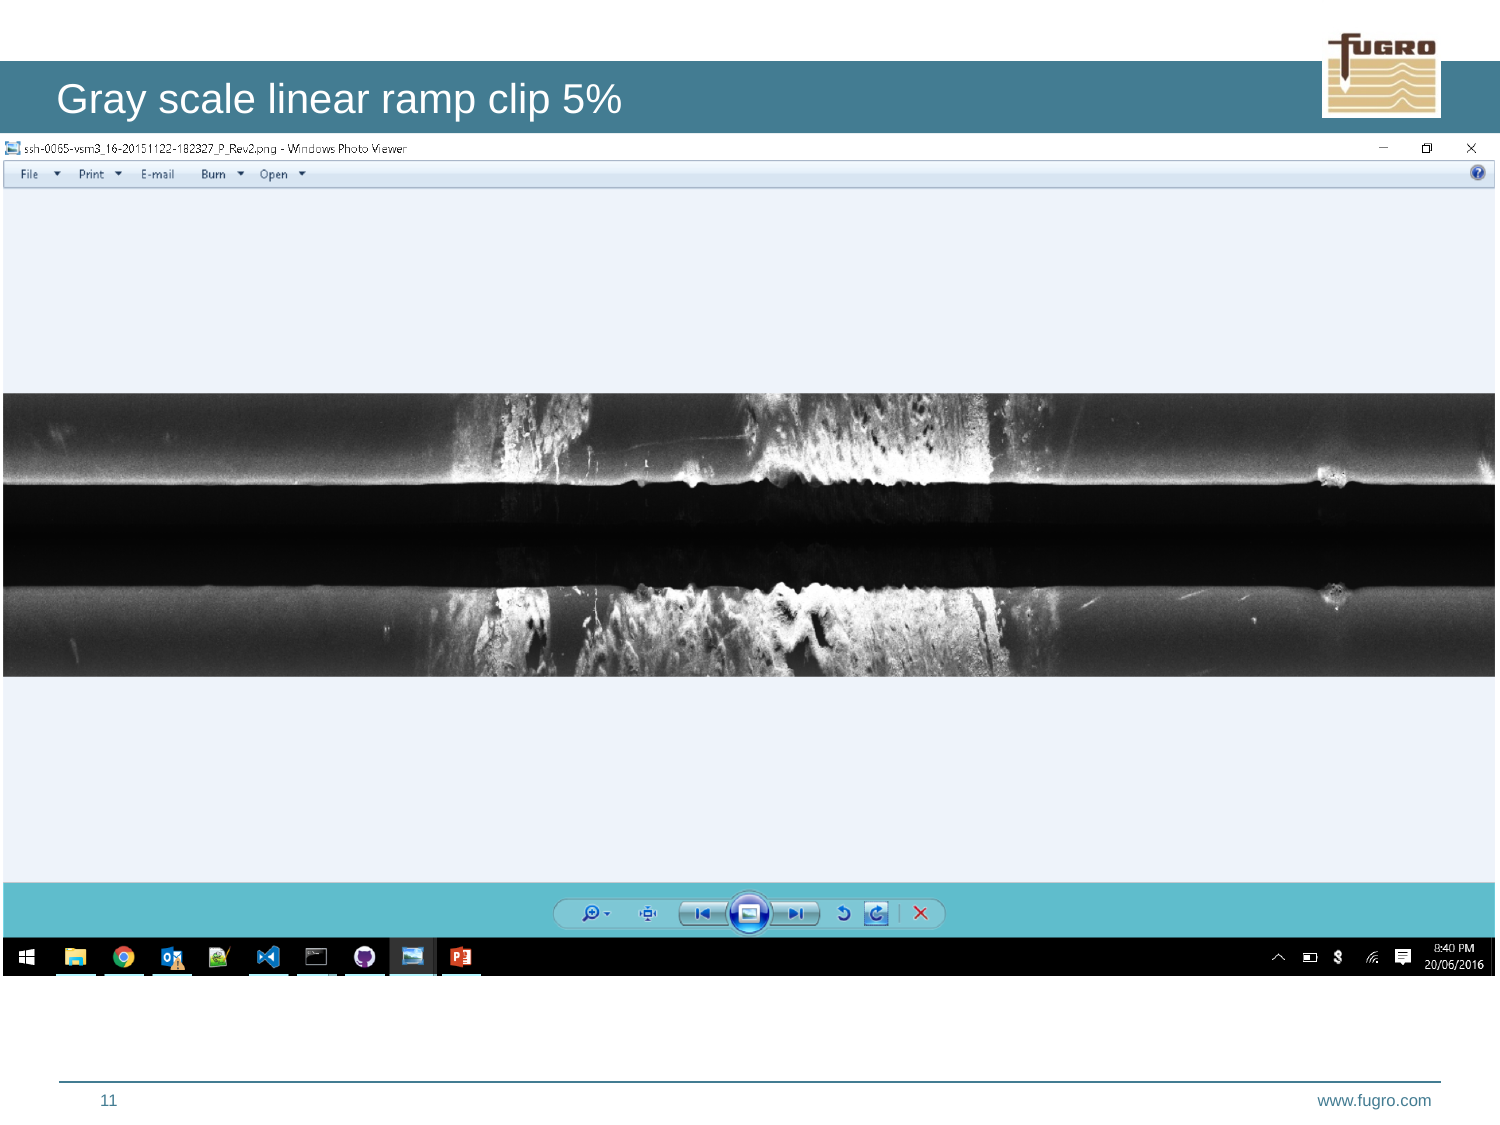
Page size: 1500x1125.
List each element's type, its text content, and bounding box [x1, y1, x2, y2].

picture [1322, 0, 1441, 118]
picture [3, 136, 1495, 977]
title Gray scale linear ramp clip 5% [41, 3, 1265, 135]
